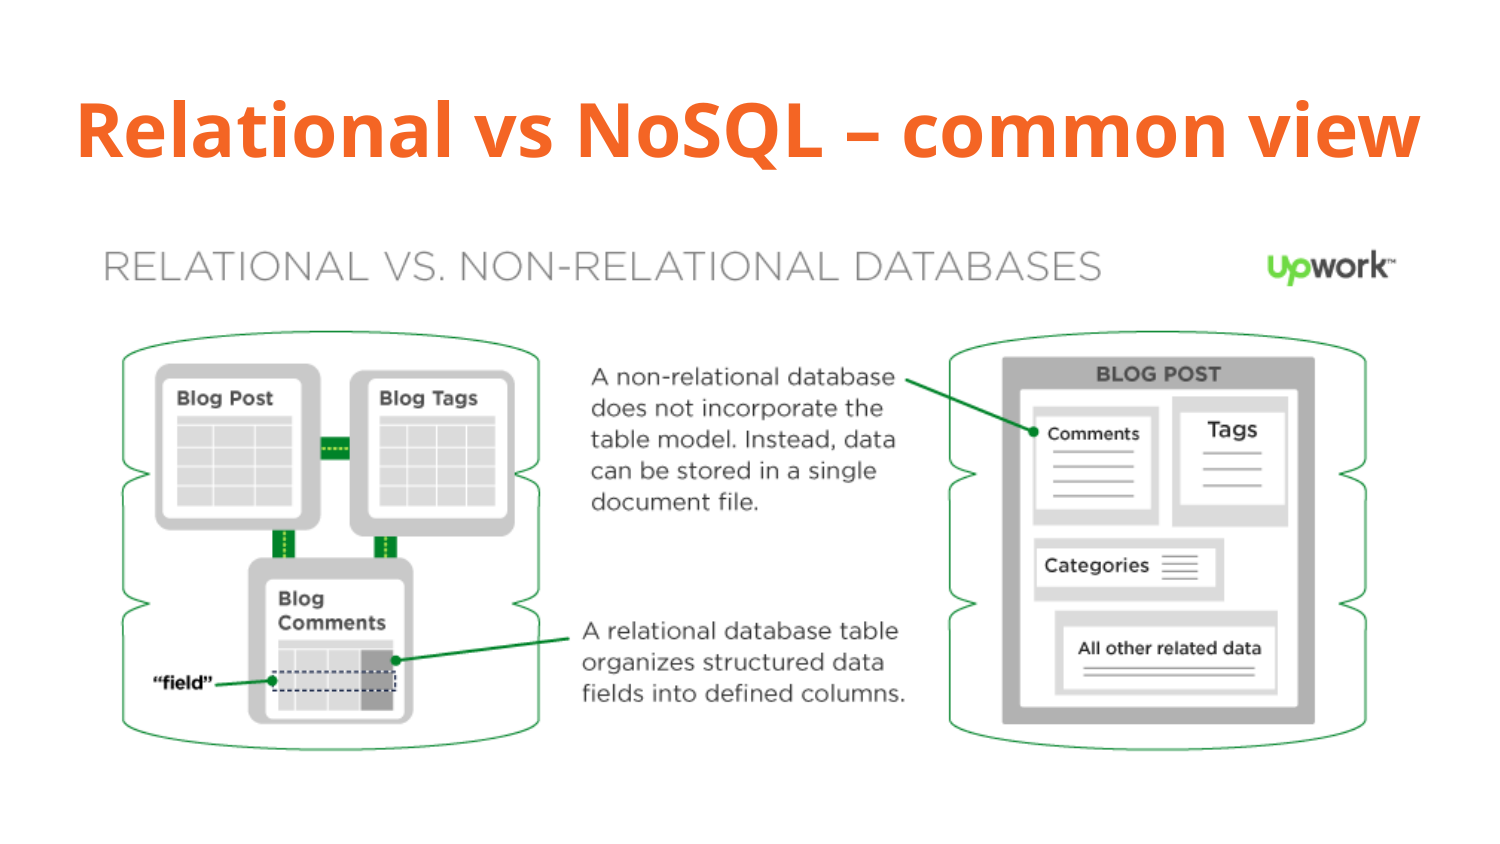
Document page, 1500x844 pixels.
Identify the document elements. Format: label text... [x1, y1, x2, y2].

title Relational vs NoSQL – common view [49, 67, 1448, 173]
picture [50, 197, 1450, 793]
